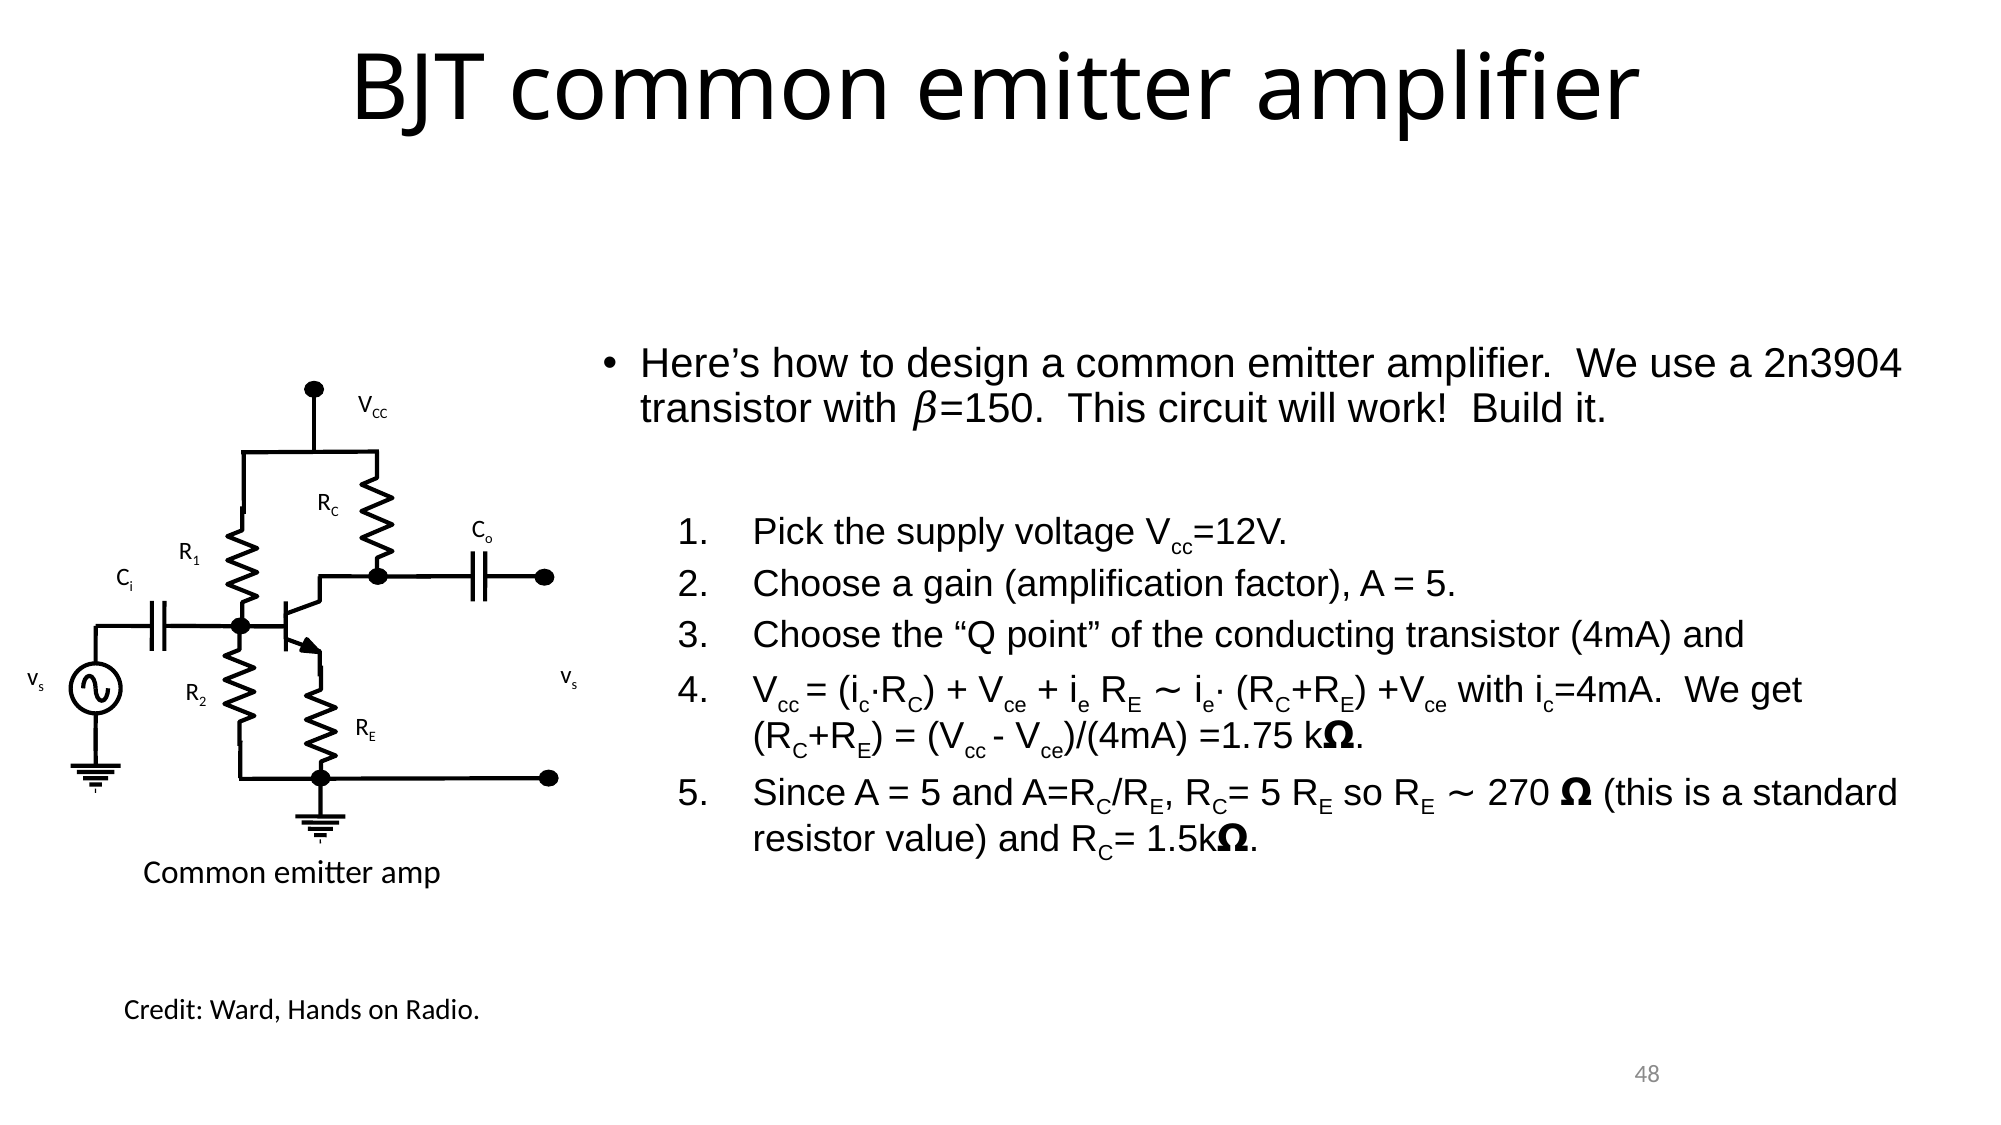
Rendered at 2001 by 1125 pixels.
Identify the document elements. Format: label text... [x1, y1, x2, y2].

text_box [12, 380, 606, 899]
slide_number 48 [1325, 1042, 1675, 1103]
text_box Credit: Ward, Hands on Radio. [109, 982, 496, 1033]
title BJT common emitter amplifier [54, 18, 1938, 162]
